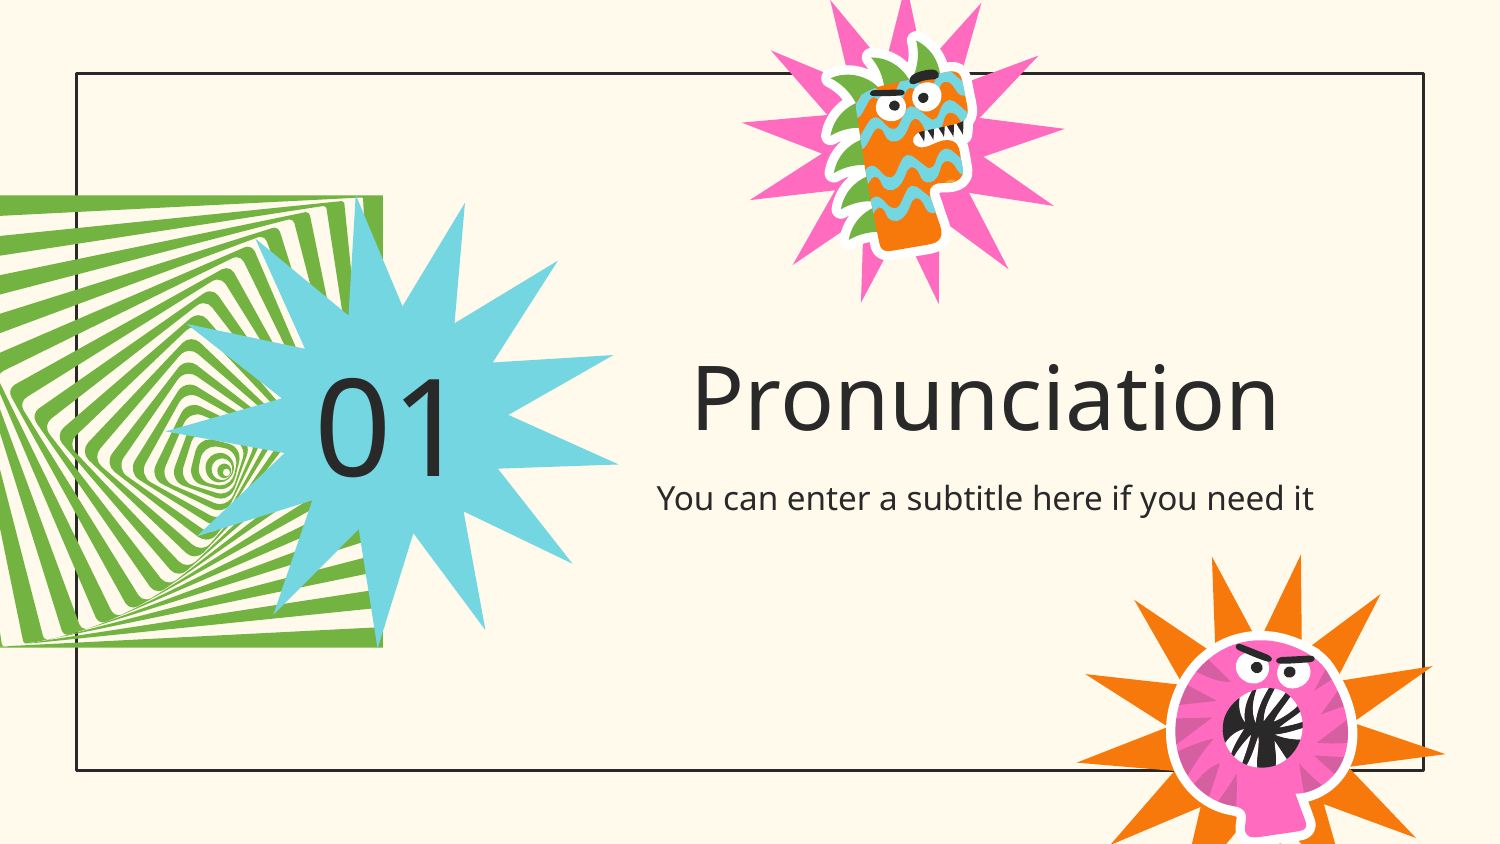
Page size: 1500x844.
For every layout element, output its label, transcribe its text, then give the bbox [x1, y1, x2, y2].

subtitle You can enter a subtitle here if you need it [590, 467, 1382, 527]
text_box [390, 523, 486, 631]
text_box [0, 194, 386, 649]
title Pronunciation [590, 321, 1382, 468]
title 01 [390, 321, 520, 523]
text_box [487, 496, 573, 564]
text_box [1172, 640, 1347, 835]
text_box [1321, 594, 1381, 652]
text_box [520, 355, 614, 409]
text_box [1351, 769, 1416, 838]
text_box [1351, 666, 1433, 720]
text_box [860, 256, 884, 303]
text_box [890, 0, 917, 43]
text_box [741, 115, 824, 201]
text_box [792, 209, 824, 266]
text_box [1351, 724, 1446, 767]
text_box [945, 2, 982, 43]
text_box [1134, 599, 1191, 658]
text_box [916, 256, 940, 305]
text_box [979, 212, 1009, 270]
text_box [1211, 556, 1252, 638]
text_box [1264, 554, 1302, 638]
text_box [979, 55, 1065, 206]
text_box [770, 50, 824, 112]
text_box [1111, 779, 1167, 844]
text_box [1085, 674, 1167, 726]
text_box [390, 202, 465, 321]
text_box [829, 45, 975, 249]
text_box [520, 420, 619, 468]
text_box [458, 260, 558, 321]
text_box [830, 0, 866, 43]
text_box [1076, 727, 1167, 771]
